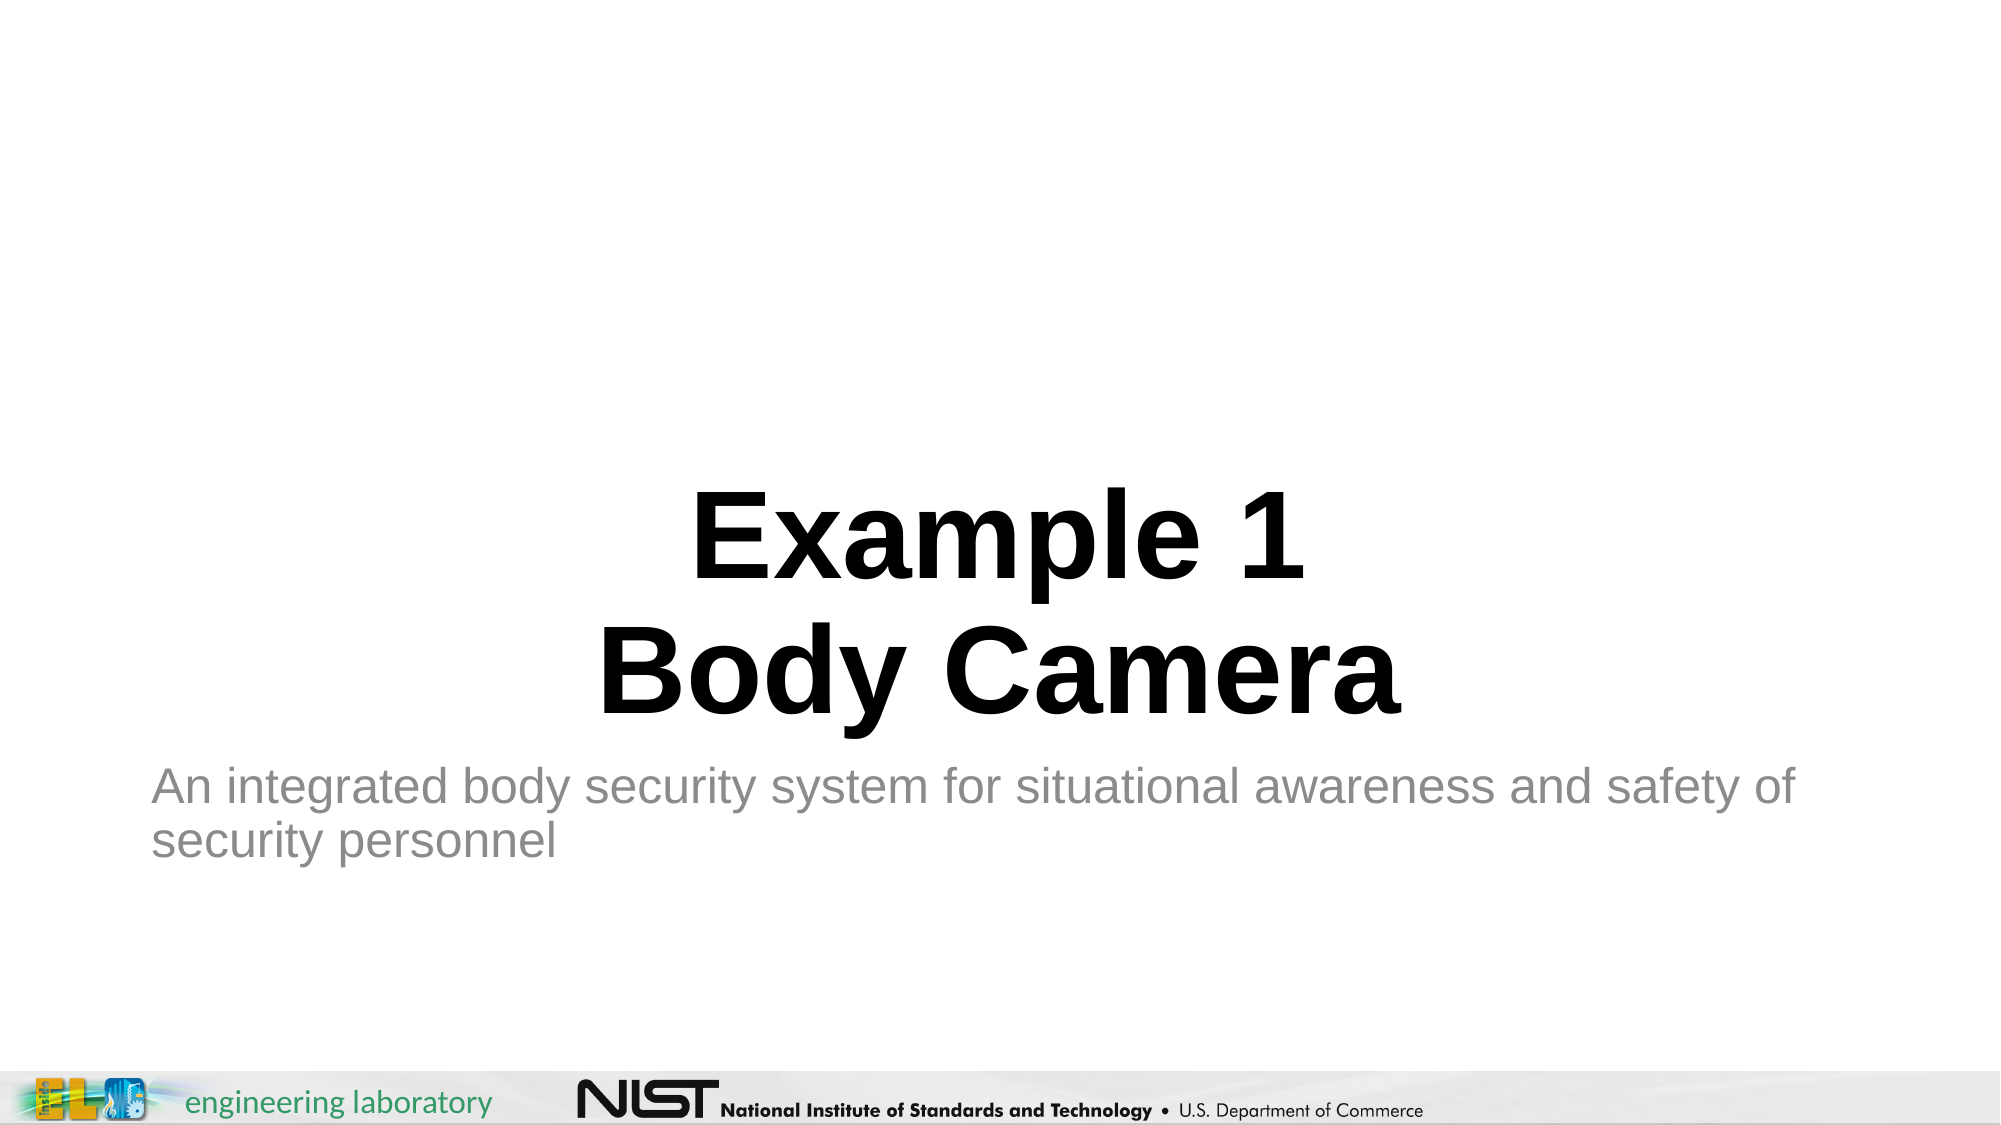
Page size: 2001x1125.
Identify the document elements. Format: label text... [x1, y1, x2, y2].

picture [11, 1075, 237, 1121]
picture [572, 1077, 1428, 1123]
list An integrated body security system for situational awareness and safety of security personnel [136, 752, 1862, 999]
title Example 1 Body Camera [136, 280, 1862, 749]
